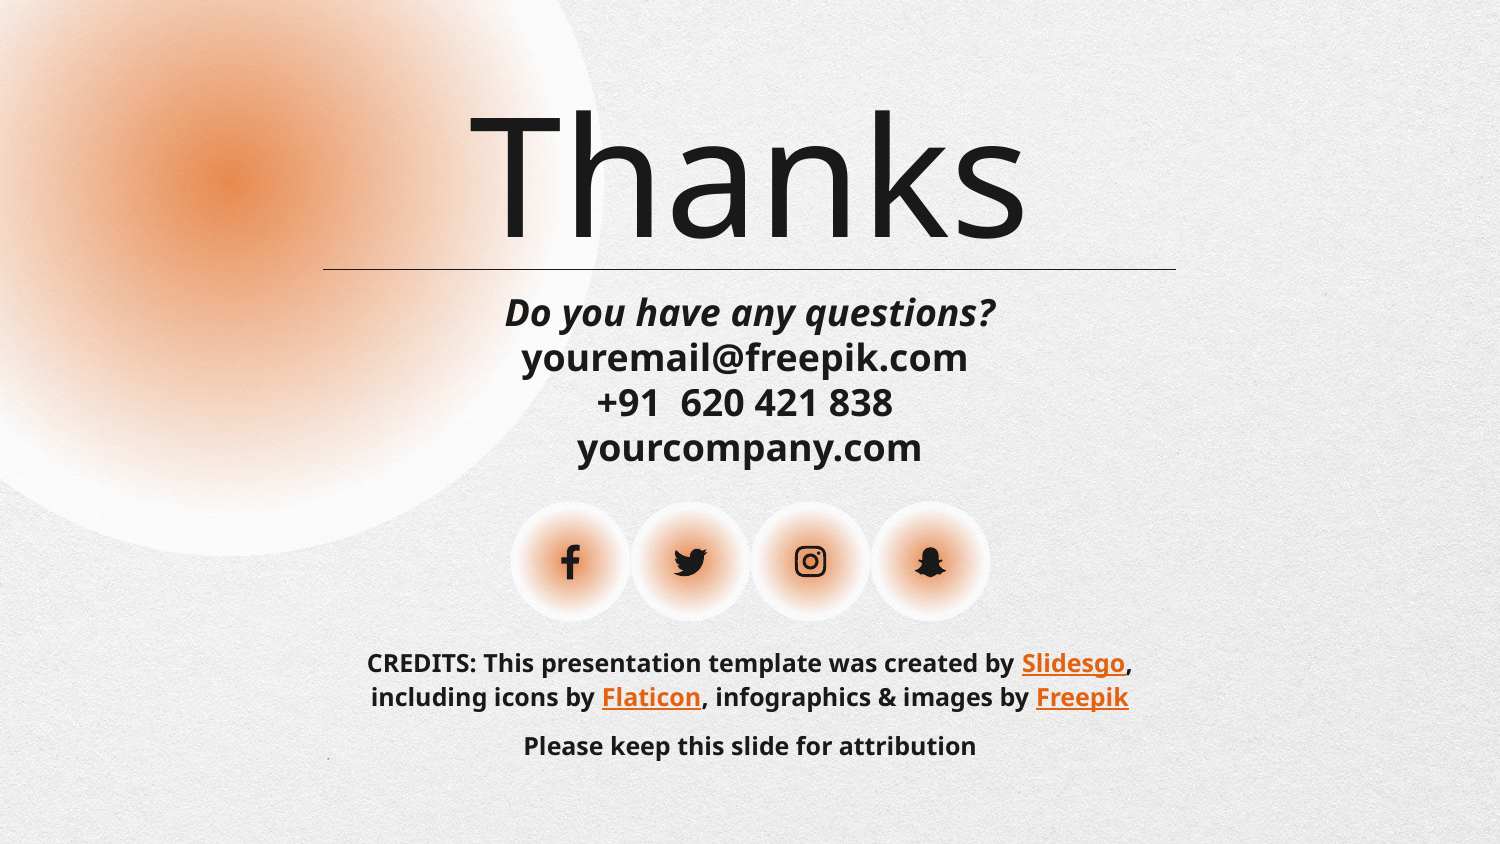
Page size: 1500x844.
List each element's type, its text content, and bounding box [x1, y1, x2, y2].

title Thanks [398, 88, 1102, 253]
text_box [510, 501, 991, 622]
subtitle Do you have any questions? youremail@freepik.com +91 620 421 838 yourcompany.com [397, 277, 1103, 485]
picture [0, 0, 1500, 844]
text_box [0, 0, 597, 557]
text_box Please keep this slide for attribution [504, 730, 997, 761]
